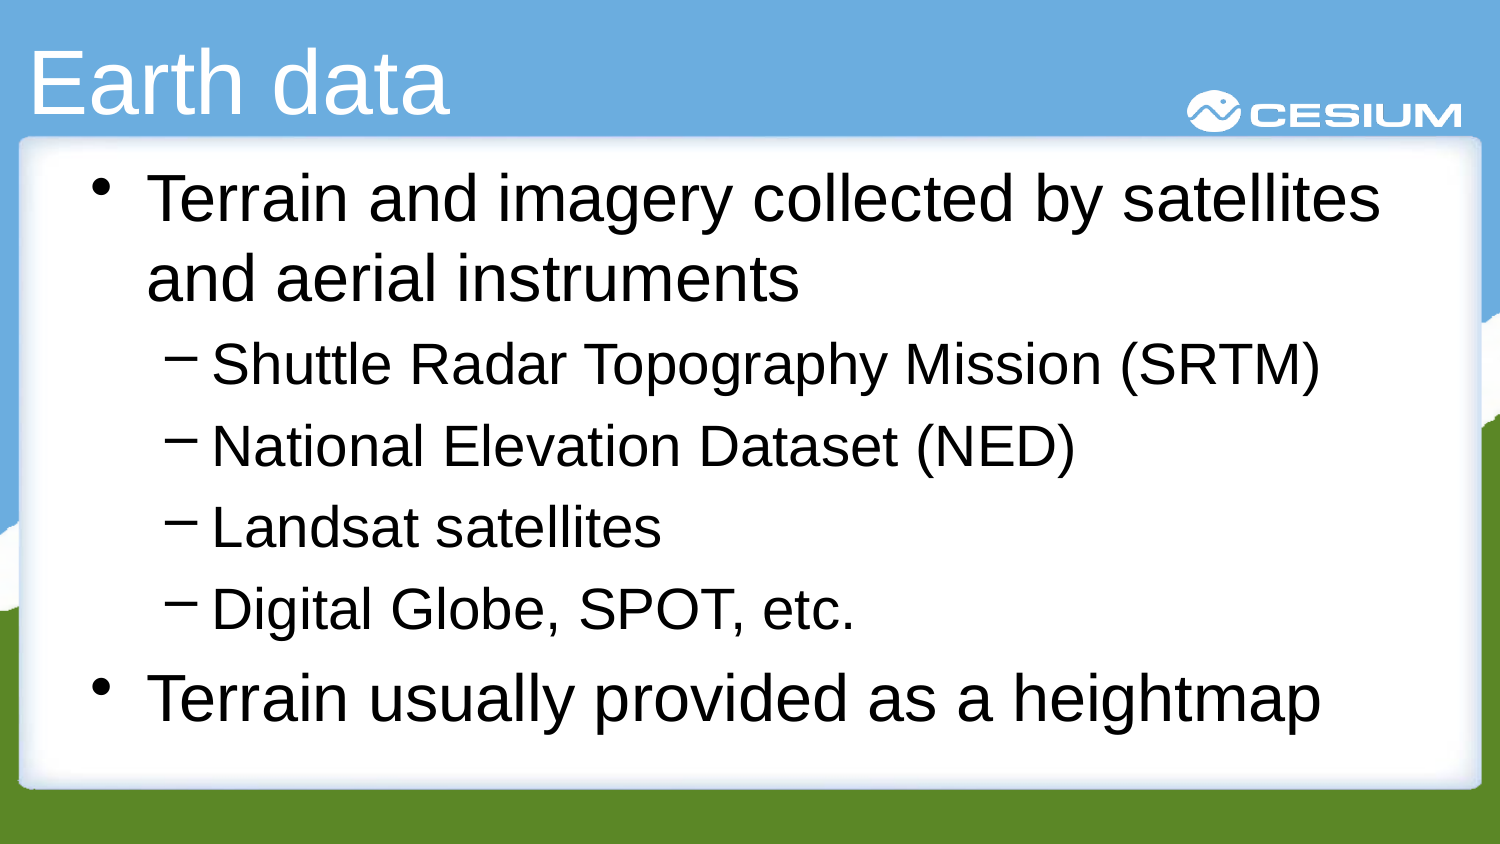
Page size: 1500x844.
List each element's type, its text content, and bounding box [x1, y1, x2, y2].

list Terrain and imagery collected by satellites and aerial instruments Shuttle Radar Topography Mission (SRTM) National Elevation Dataset (NED) Landsat satellites Digital Globe, SPOT, etc. Terrain usually provided as a heightmap [75, 146, 1425, 747]
title Earth data [12, 28, 1163, 141]
picture [0, 0, 1500, 844]
